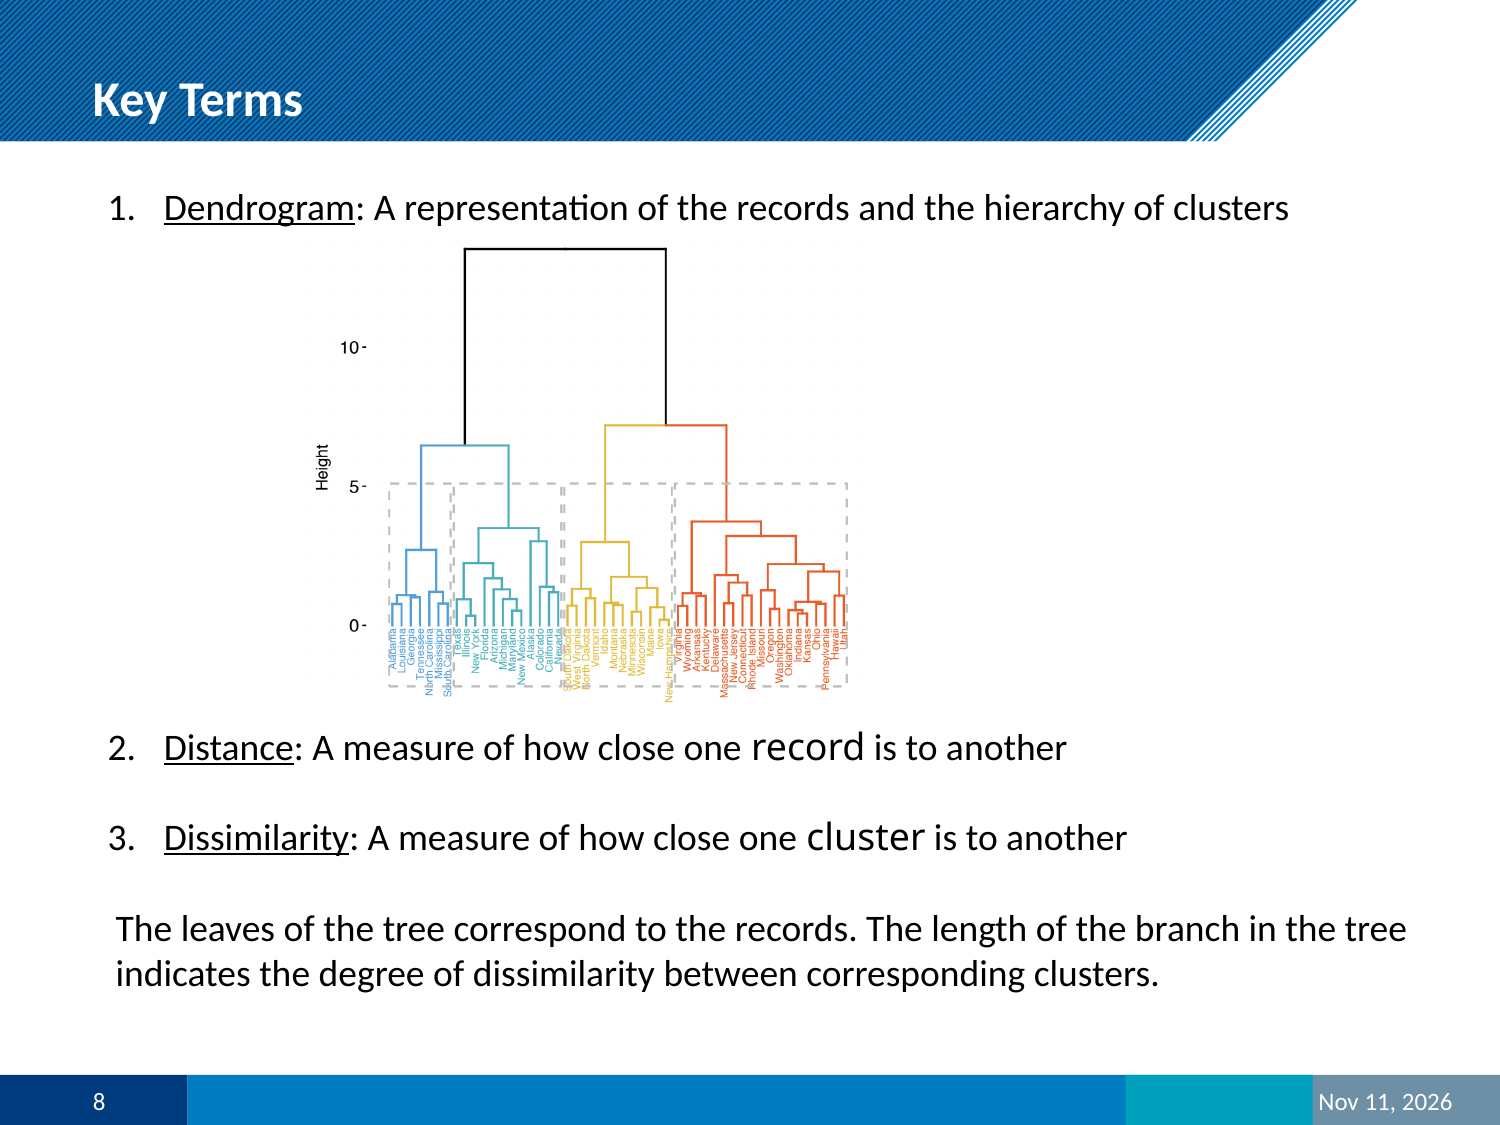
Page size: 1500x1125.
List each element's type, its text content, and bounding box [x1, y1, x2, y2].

text_box Dendrogram: A representation of the records and the hierarchy of clusters Distance: A measure of how close one record is to another Dissimilarity: A measure of how close one cluster is to another [92, 175, 1429, 956]
title Key Terms [92, 0, 1164, 141]
picture [0, 0, 1500, 1074]
slide_number 19-Jun-23 [1312, 1074, 1454, 1125]
slide_number 8 [92, 1074, 182, 1125]
text_box The leaves of the tree correspond to the records. The length of the branch in the tree indicates the degree of dissimilarity between corresponding clusters. [100, 896, 1424, 1002]
